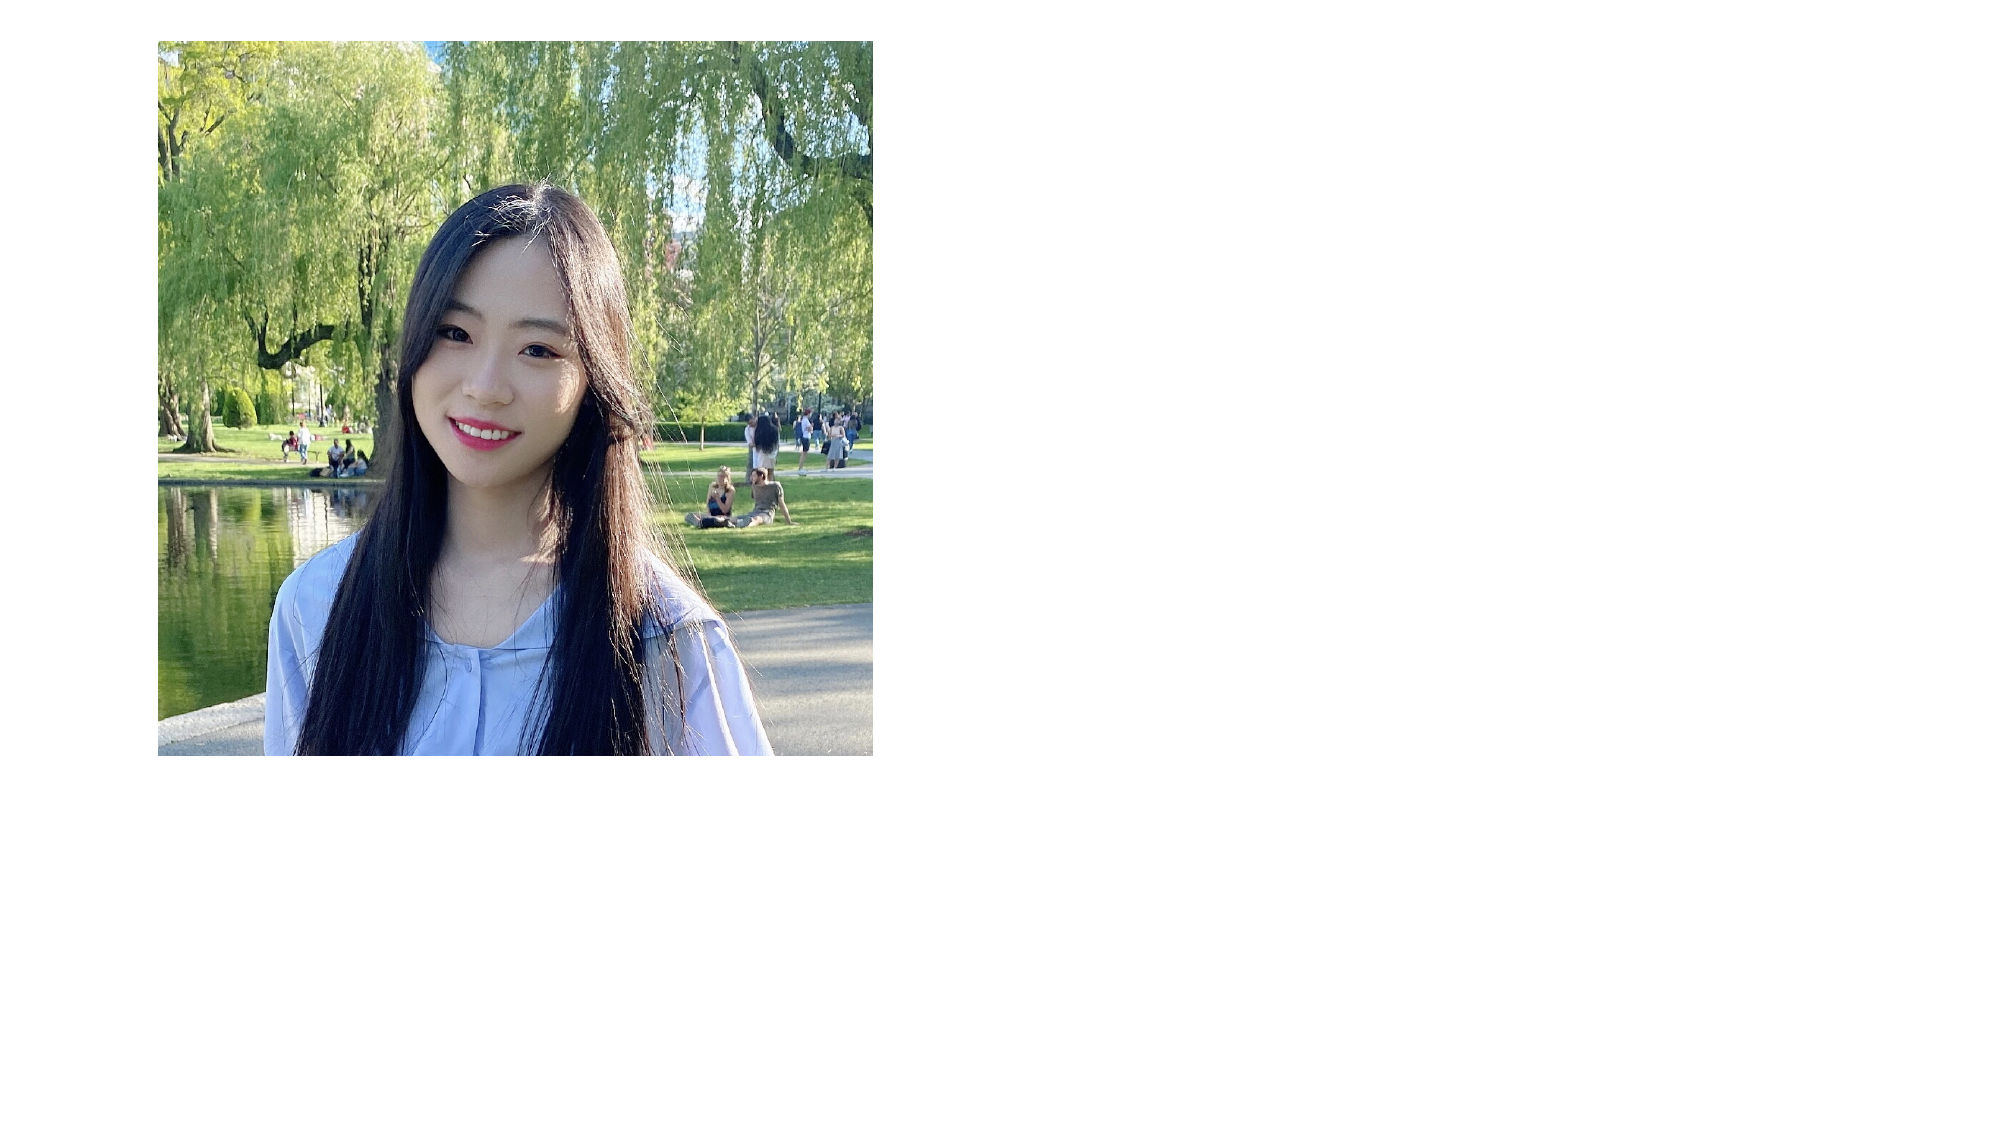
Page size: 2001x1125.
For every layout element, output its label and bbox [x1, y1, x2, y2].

list [158, 42, 873, 756]
